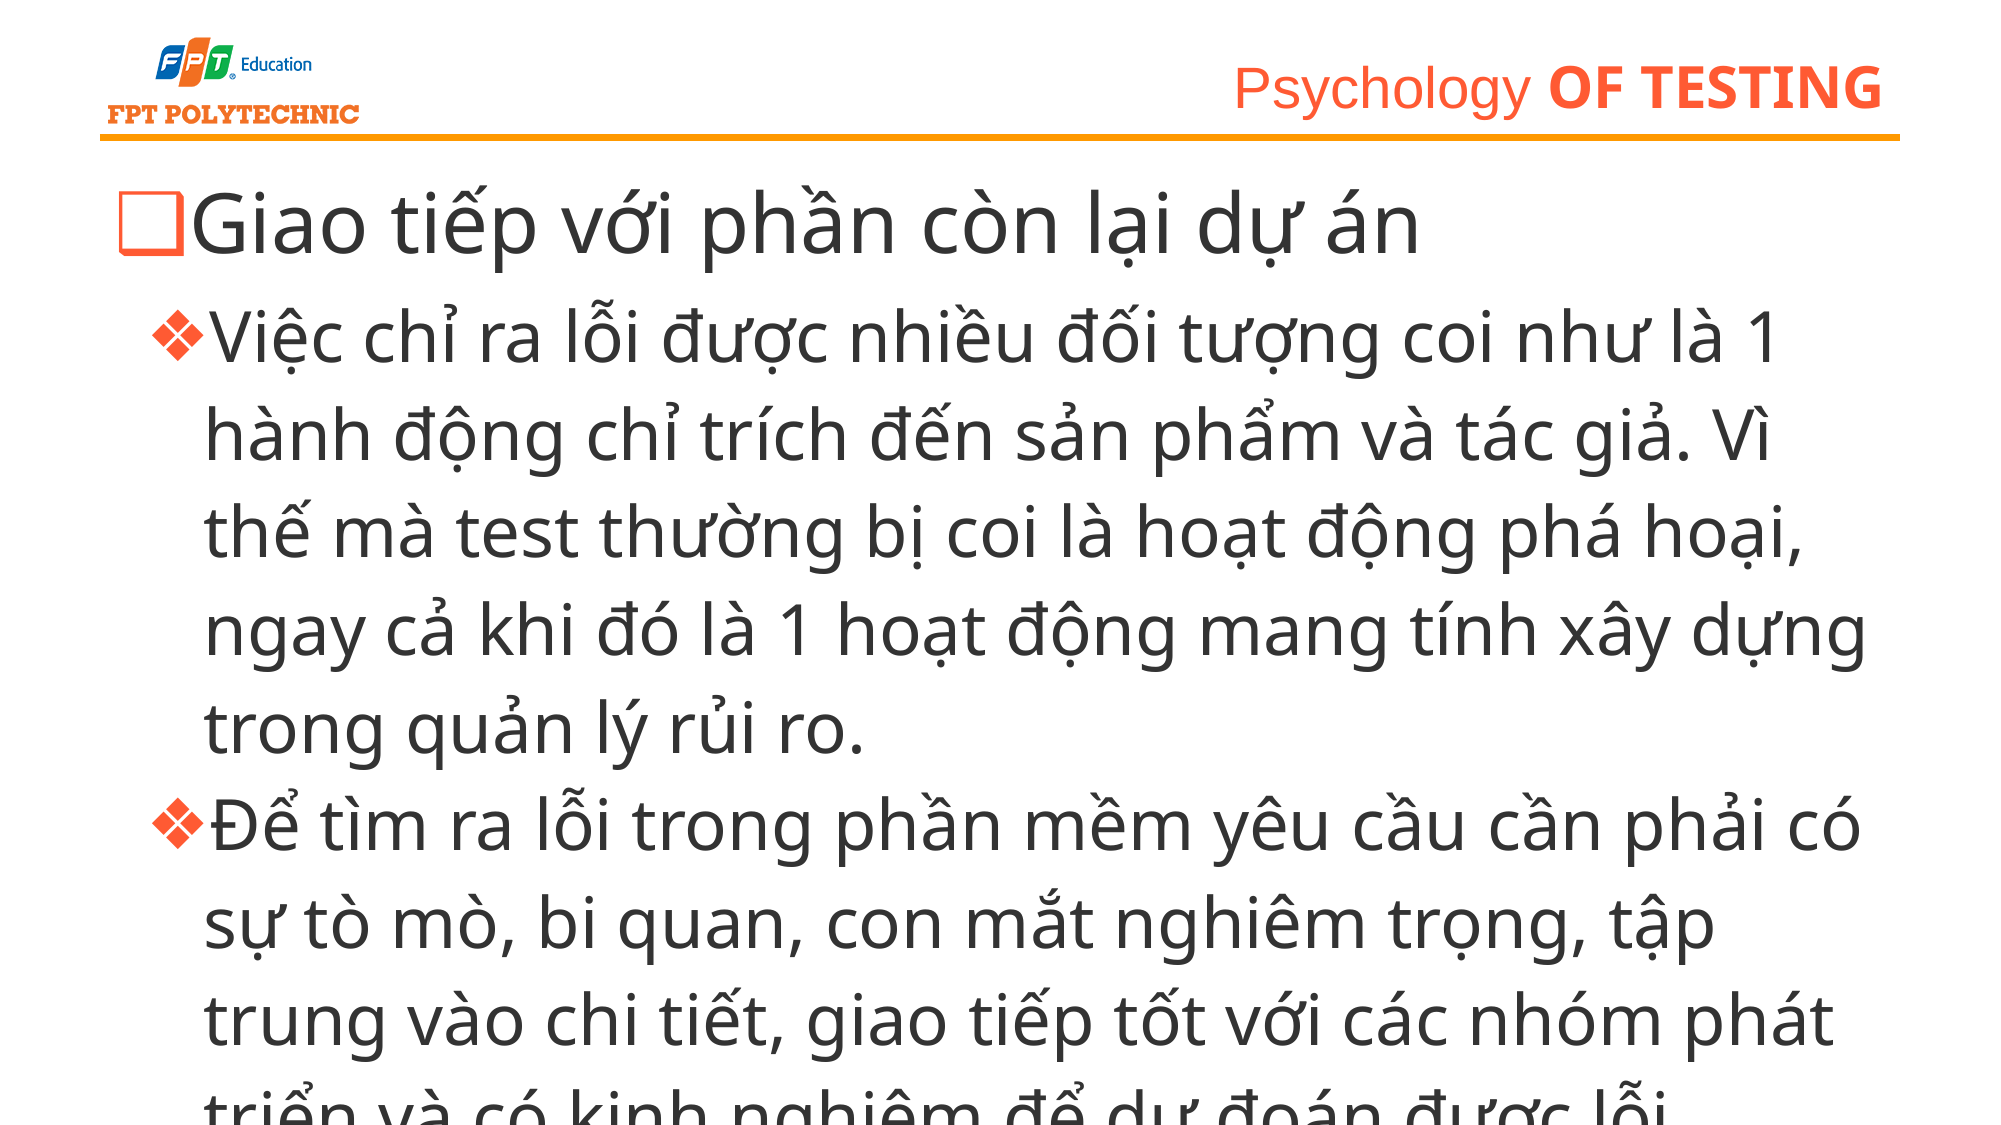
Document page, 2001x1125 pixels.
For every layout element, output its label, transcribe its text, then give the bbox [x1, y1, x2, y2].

picture [99, 135, 367, 143]
list Việc chỉ ra lỗi được nhiều đối tượng coi như là 1 hành động chỉ trích đến sản phẩm và tác giả. Vì thế mà test thường bị coi là hoạt động phá hoại, ngay cả khi đó là 1 hoạt động mang tính xây dựng trong quản lý rủi ro. Để tìm ra lỗi trong phần mềm yêu cầu cần phải có sự tò mò, bi quan, con mắt nghiêm trọng, tập trung vào chi tiết, giao tiếp tốt với các nhóm phát triển và có kinh nghiệm để dự đoán được lỗi. [66, 271, 1900, 1117]
list Giao tiếp với phần còn lại dự án [99, 162, 1971, 272]
picture [99, 25, 367, 134]
title Psychology of testing [366, 45, 1900, 125]
